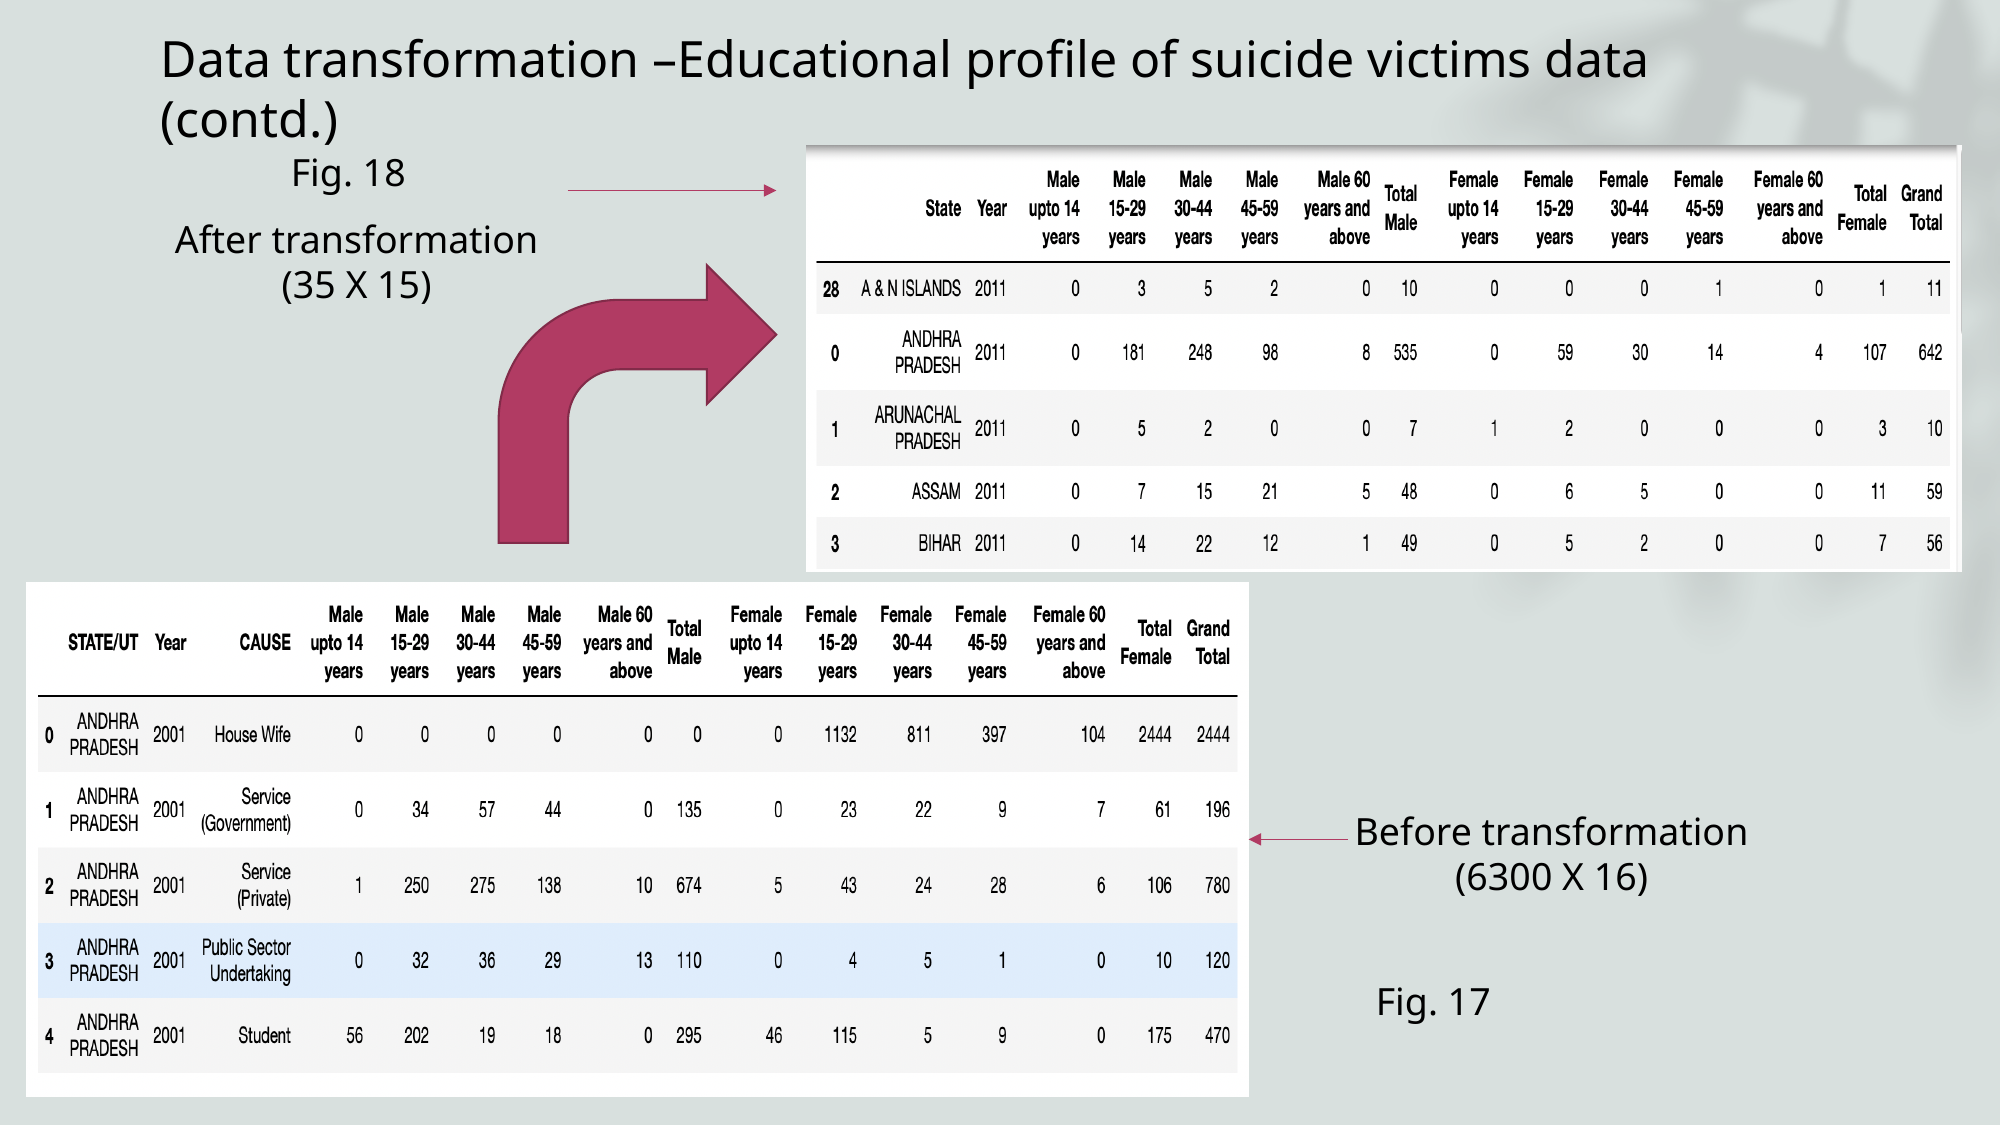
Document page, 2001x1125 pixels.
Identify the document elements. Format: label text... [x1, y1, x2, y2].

text_box Fig. 18 [276, 141, 916, 201]
text_box After transformation (35 X 15) [145, 208, 568, 314]
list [806, 145, 1962, 572]
text_box Fig. 17 [1360, 970, 2000, 1031]
text_box Data transformation –Educational profile of suicide victims data (contd.) [145, 20, 1761, 155]
text_box [497, 262, 778, 544]
picture [26, 582, 1249, 1097]
text_box Before transformation (6300 X 16) [1319, 800, 1784, 906]
